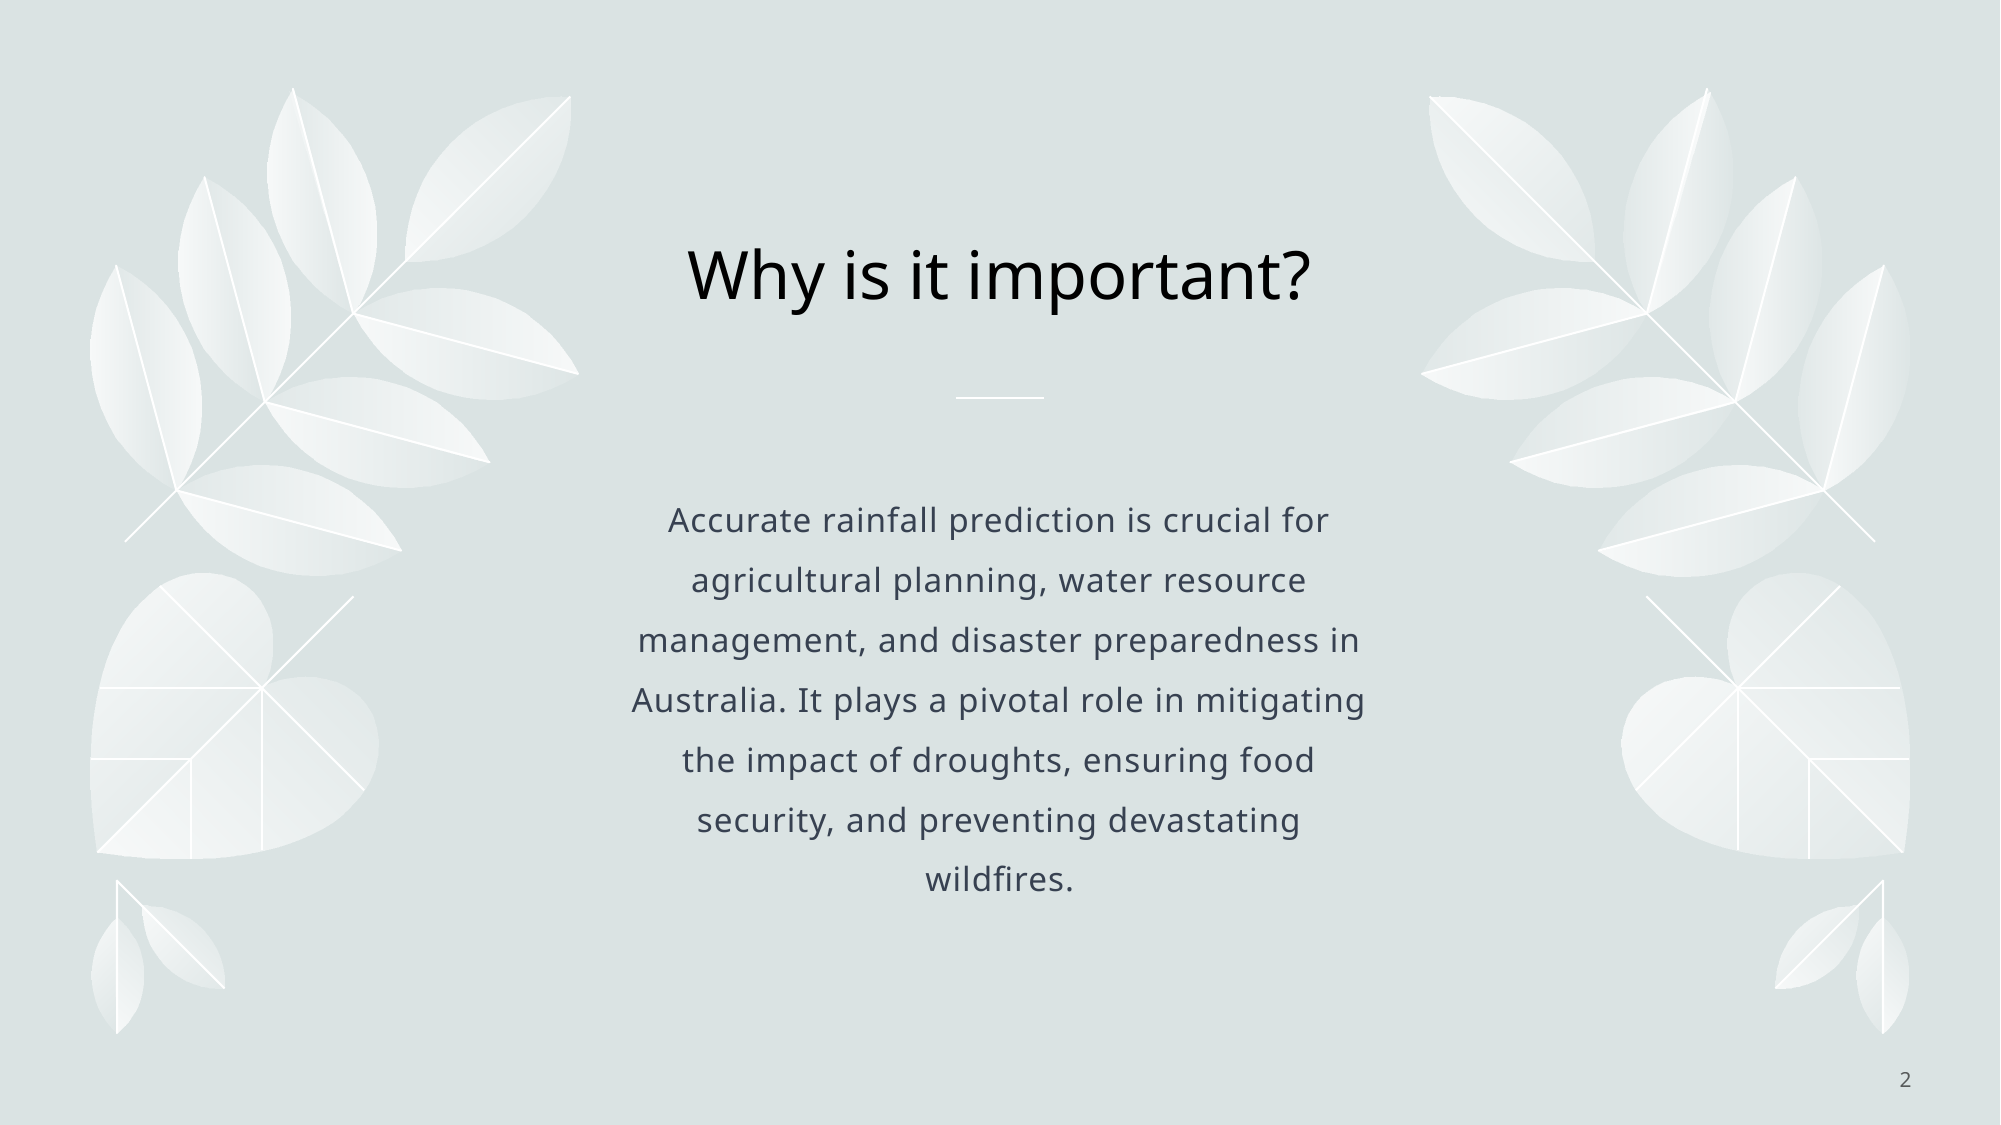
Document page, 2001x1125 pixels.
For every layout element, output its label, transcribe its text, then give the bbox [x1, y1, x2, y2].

slide_number 2 [1637, 1042, 1927, 1119]
title Why is it important? [665, 87, 1335, 327]
list Accurate rainfall prediction is crucial for agricultural planning, water resource management, and disaster preparedness in Australia. It plays a pivotal role in mitigating the impact of droughts, ensuring food security, and preventing devastating wildfires. [604, 471, 1396, 944]
